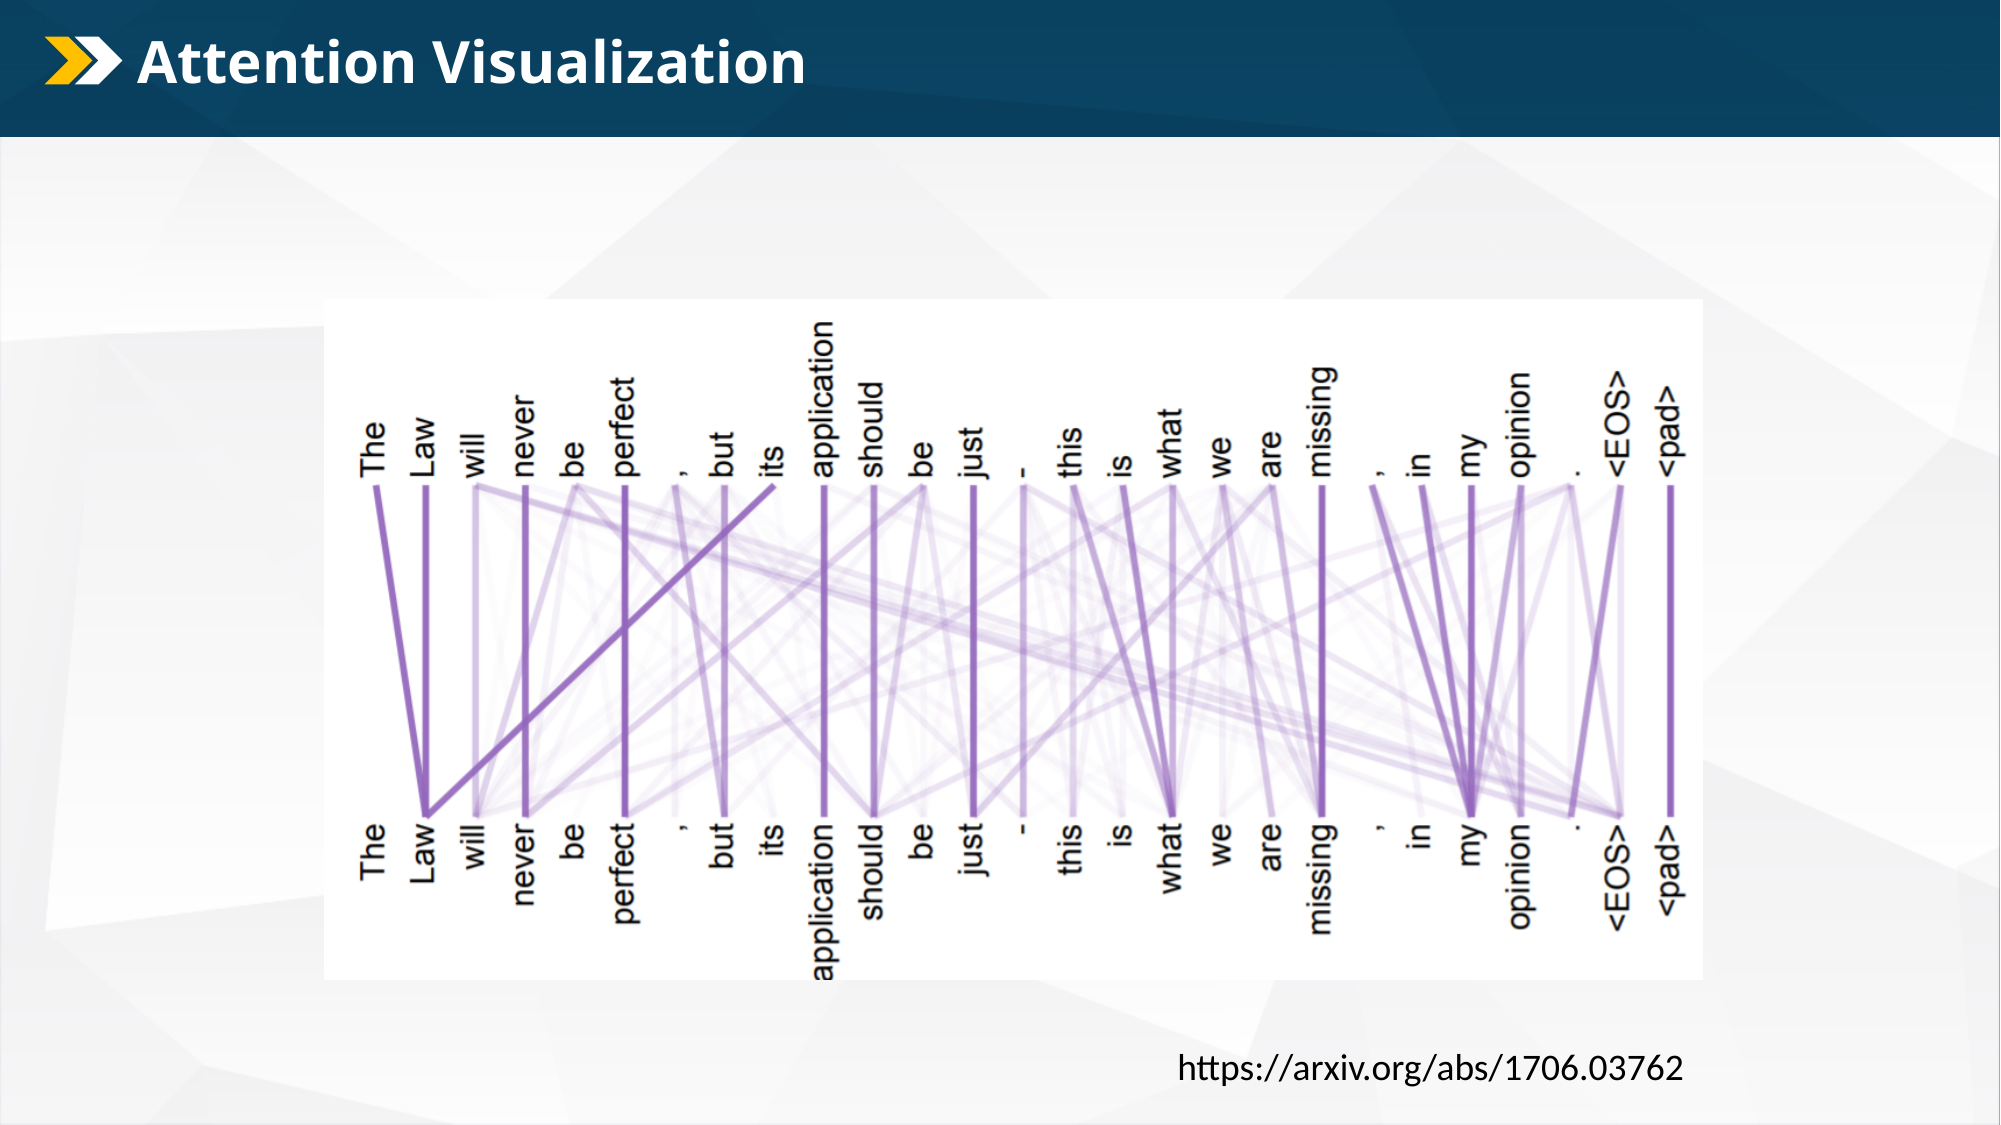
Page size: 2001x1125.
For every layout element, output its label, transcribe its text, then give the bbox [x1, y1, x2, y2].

picture [0, 0, 2000, 1125]
text_box https://arxiv.org/abs/1706.03762 [1162, 1035, 1700, 1096]
title Attention Visualization [122, 25, 1723, 137]
